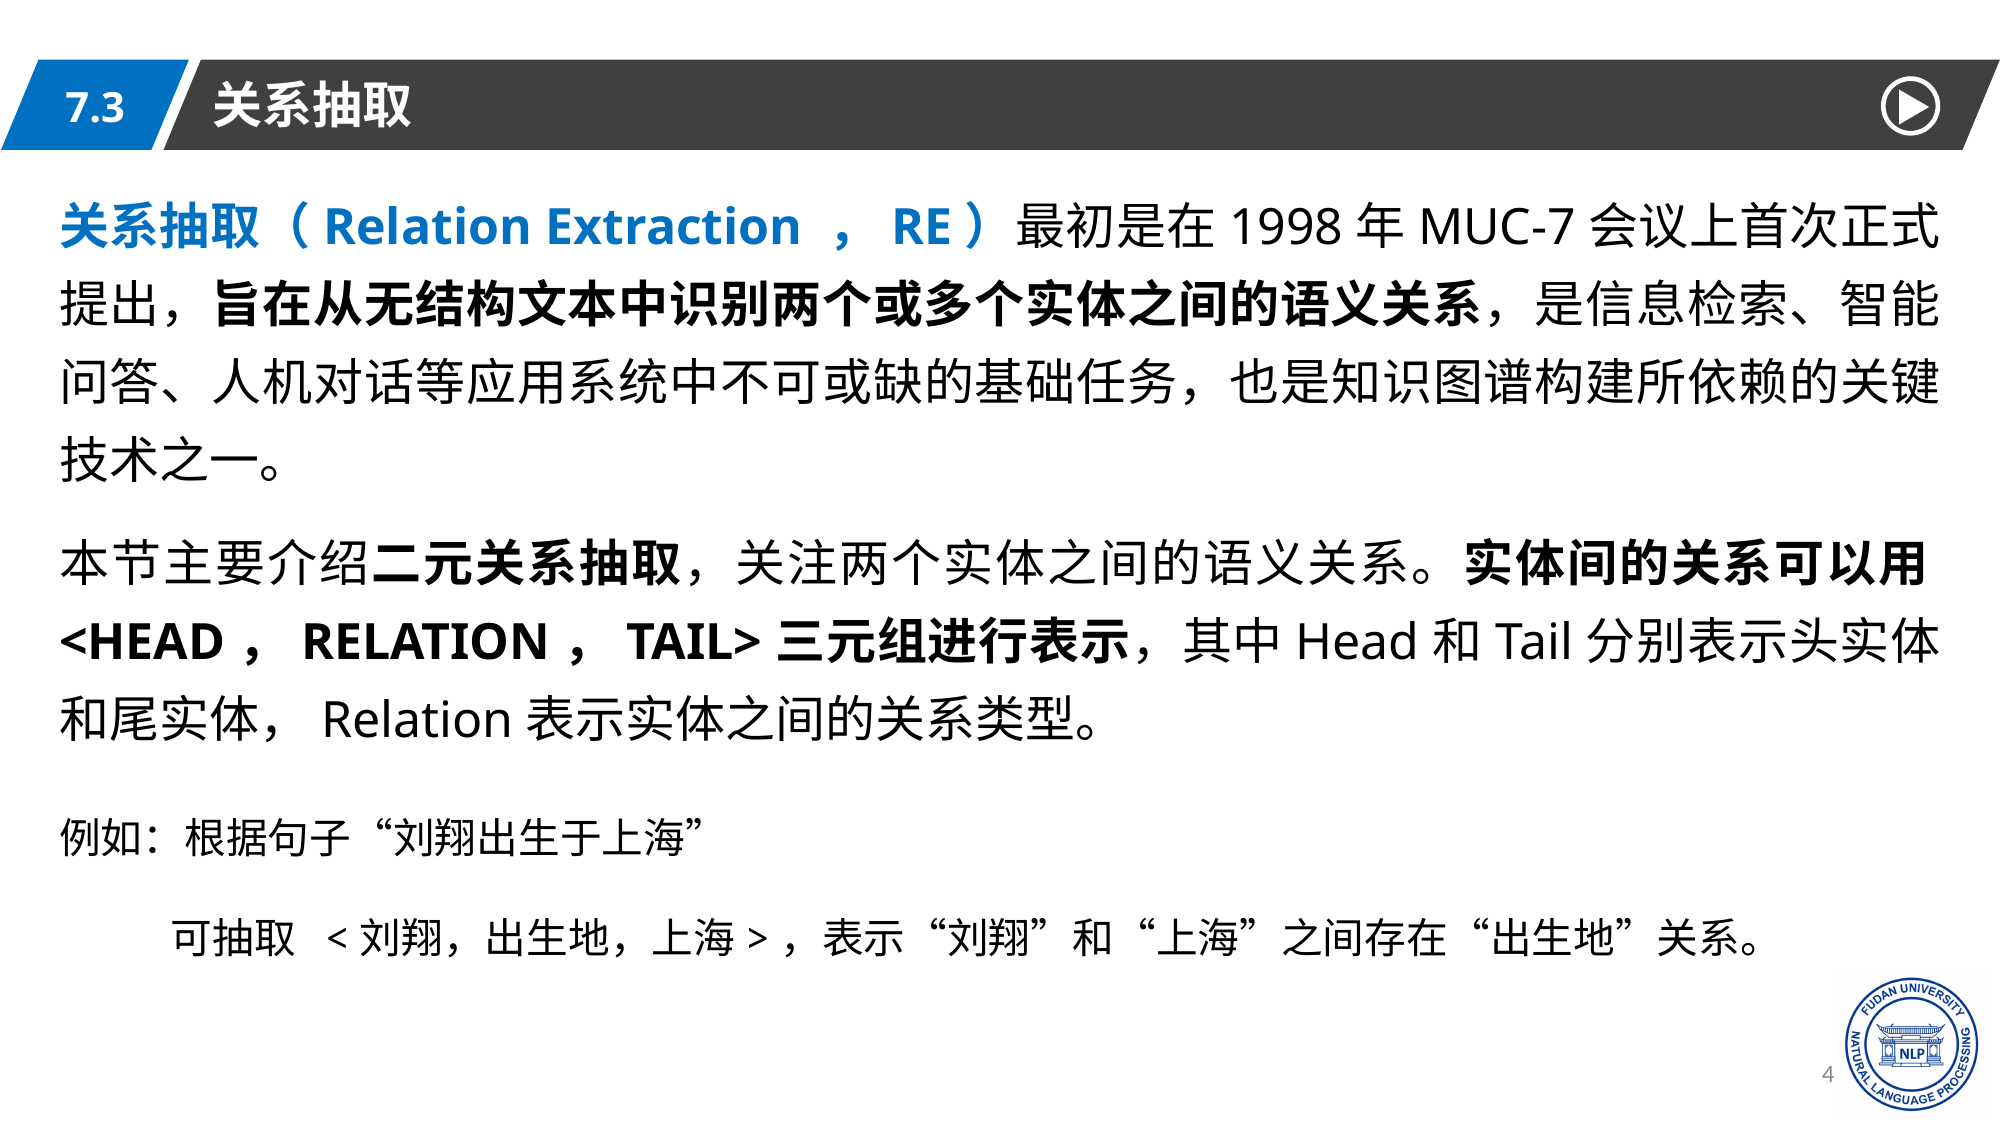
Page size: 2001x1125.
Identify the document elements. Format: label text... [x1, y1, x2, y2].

slide_number 44 [1412, 1042, 1863, 1103]
picture [1834, 972, 1985, 1117]
text_box 关系抽取（Relation Extraction ，RE）最初是在1998年MUC-7会议上首次正式提出，旨在从无结构文本中识别两个或多个实体之间的语义关系，是信息检索、智能问答、人机对话等应用系统中不可或缺的基础任务，也是知识图谱构建所依赖的关键技术之一。 本节主要介绍二元关系抽取，关注两个实体之间的语义关系。实体间的关系可以用<HEAD，RELATION，TAIL>三元组进行表示，其中Head和Tail分别表示头实体和尾实体，Relation表示实体之间的关系类型。 [44, 169, 1956, 755]
text_box 关系抽取 [198, 66, 428, 142]
text_box 例如：根据句子“刘翔出生于上海” 可抽取 <刘翔，出生地，上海>，表示“刘翔”和“上海”之间存在“出生地”关系。 [44, 804, 1956, 970]
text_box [1883, 78, 1939, 134]
text_box 7.3 [26, 73, 164, 138]
text_box [163, 59, 2000, 150]
text_box [32, 59, 189, 120]
text_box [1, 89, 157, 150]
